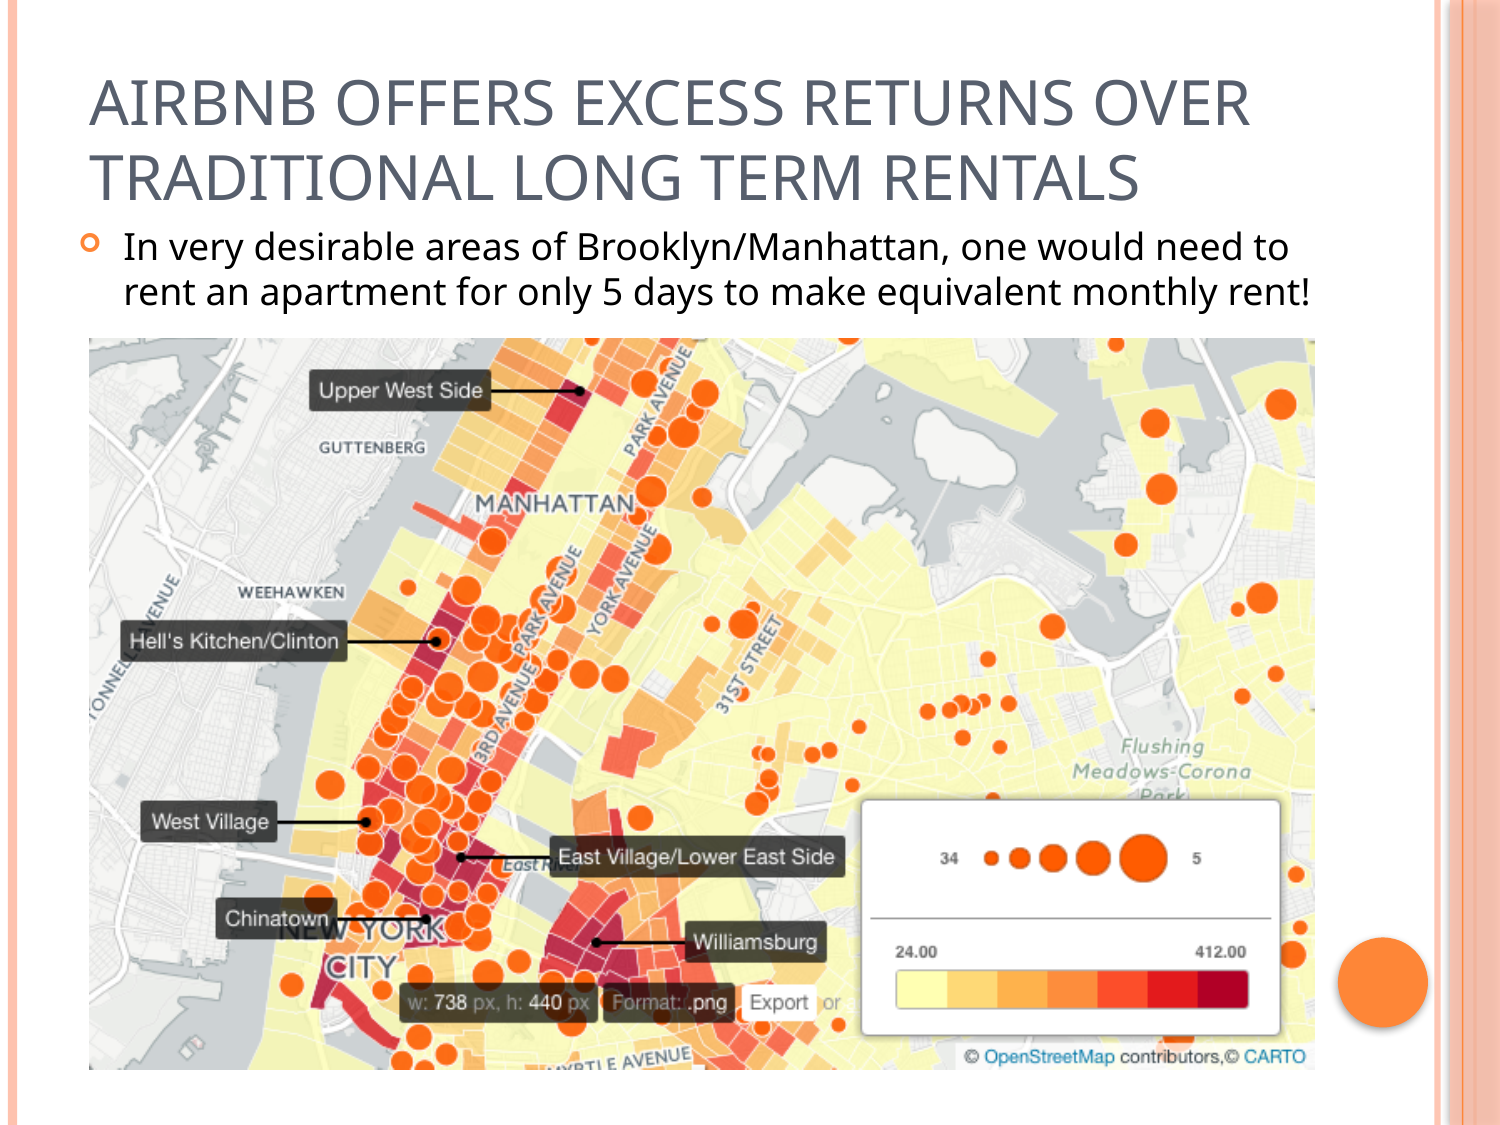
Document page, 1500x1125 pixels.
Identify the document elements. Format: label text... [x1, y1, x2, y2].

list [89, 303, 1316, 1105]
title Airbnb offers excess returns over traditional long term rentals [75, 32, 1300, 216]
text_box In very desirable areas of Brooklyn/Manhattan, one would need to rent an apartment for only 5 days to make equivalent monthly rent! [63, 216, 1358, 354]
